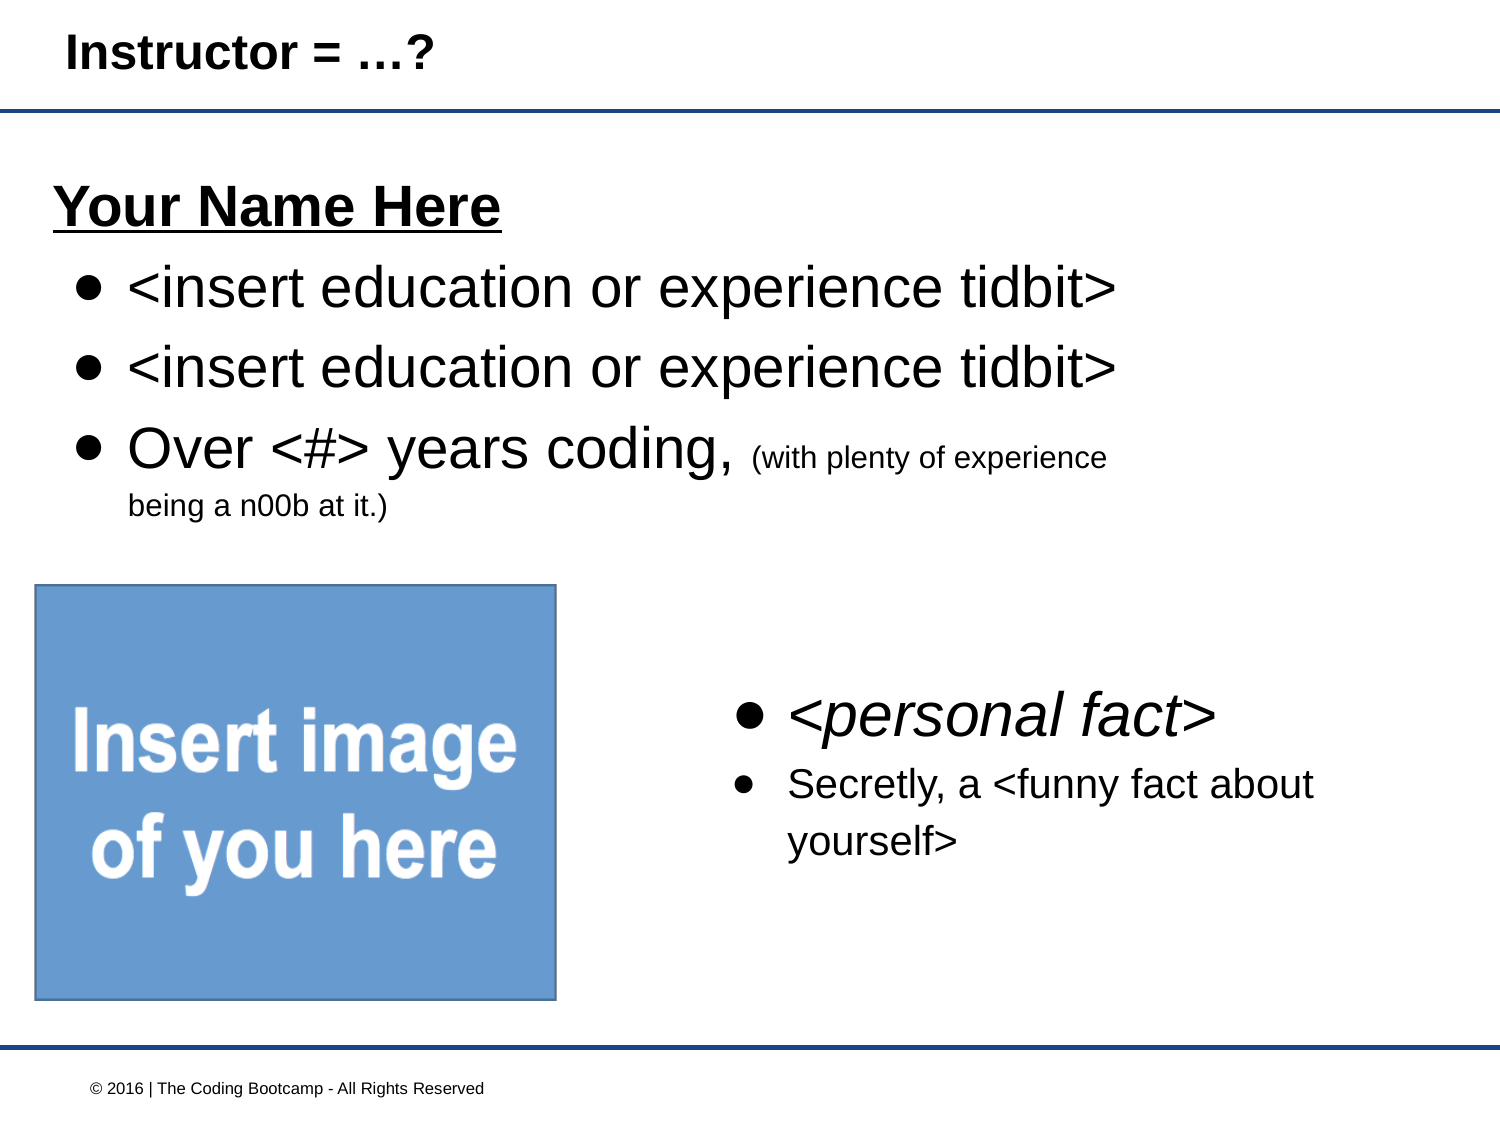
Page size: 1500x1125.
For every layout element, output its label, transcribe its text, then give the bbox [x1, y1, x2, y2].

picture [24, 583, 585, 1001]
text_box Your Name Here <insert education or experience tidbit> <insert education or experience tidbit> Over <#> years coding, (with plenty of experience being a n00b at it.) [37, 143, 1155, 560]
title Instructor = …? [50, 0, 948, 108]
text_box <personal fact> Secretly, a <funny fact about yourself> [697, 648, 1444, 994]
